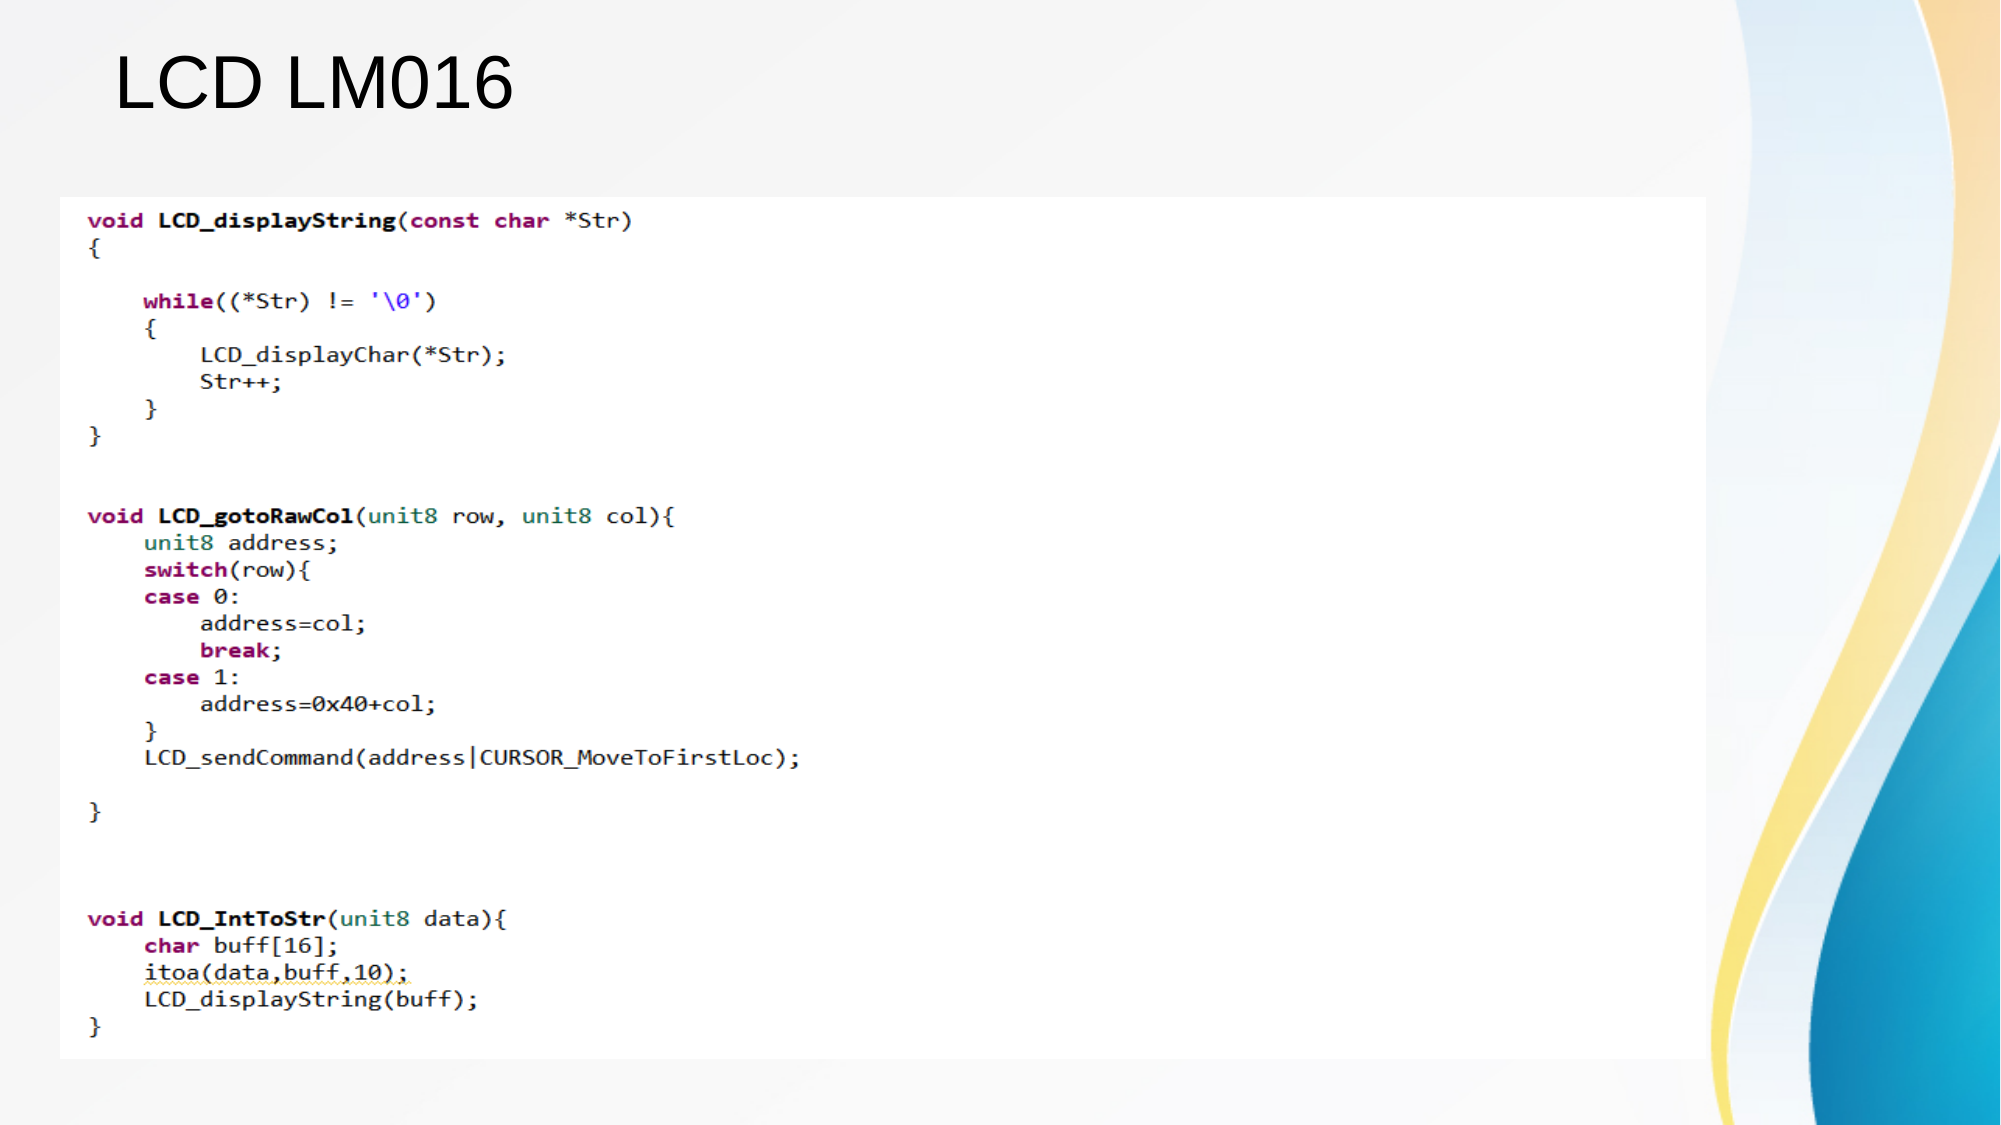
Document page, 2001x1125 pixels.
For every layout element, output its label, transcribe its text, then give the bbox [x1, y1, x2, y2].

title LCD LM016 [99, 30, 1901, 127]
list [60, 197, 1706, 1059]
picture [0, 0, 2001, 1125]
